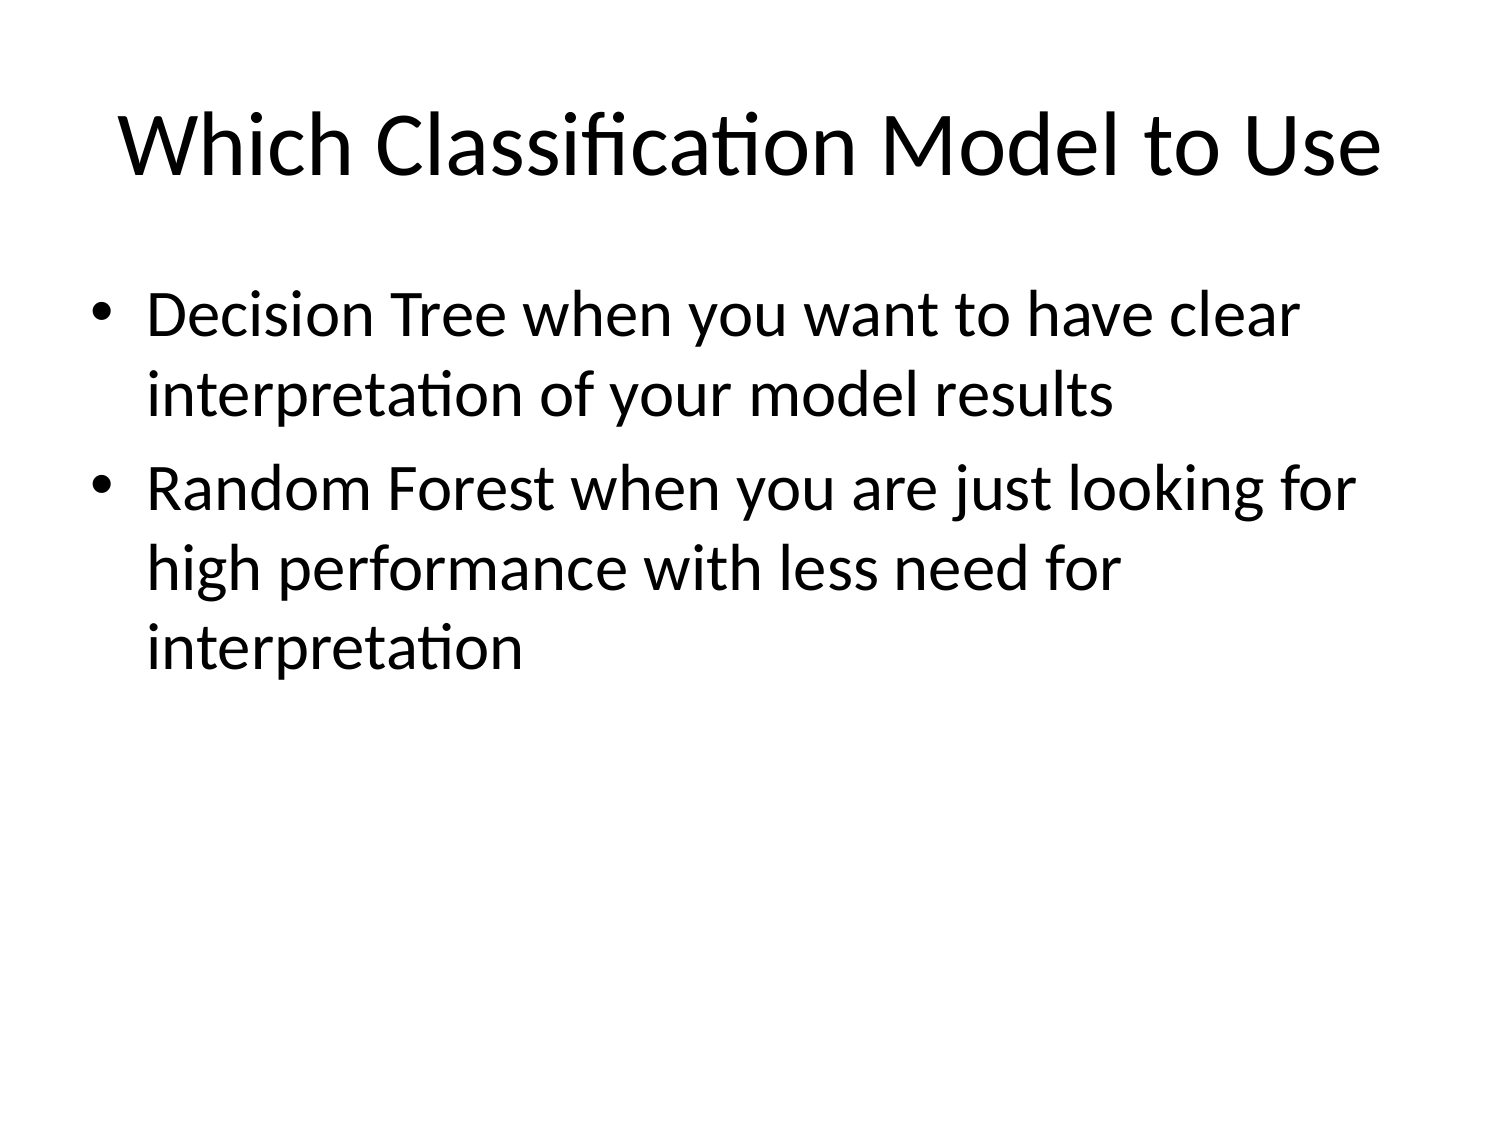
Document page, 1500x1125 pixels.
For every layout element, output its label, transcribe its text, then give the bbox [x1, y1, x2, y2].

title Which Classification Model to Use [75, 45, 1425, 233]
list Decision Tree when you want to have clear interpretation of your model results Random Forest when you are just looking for high performance with less need for interpretation [75, 262, 1425, 1005]
